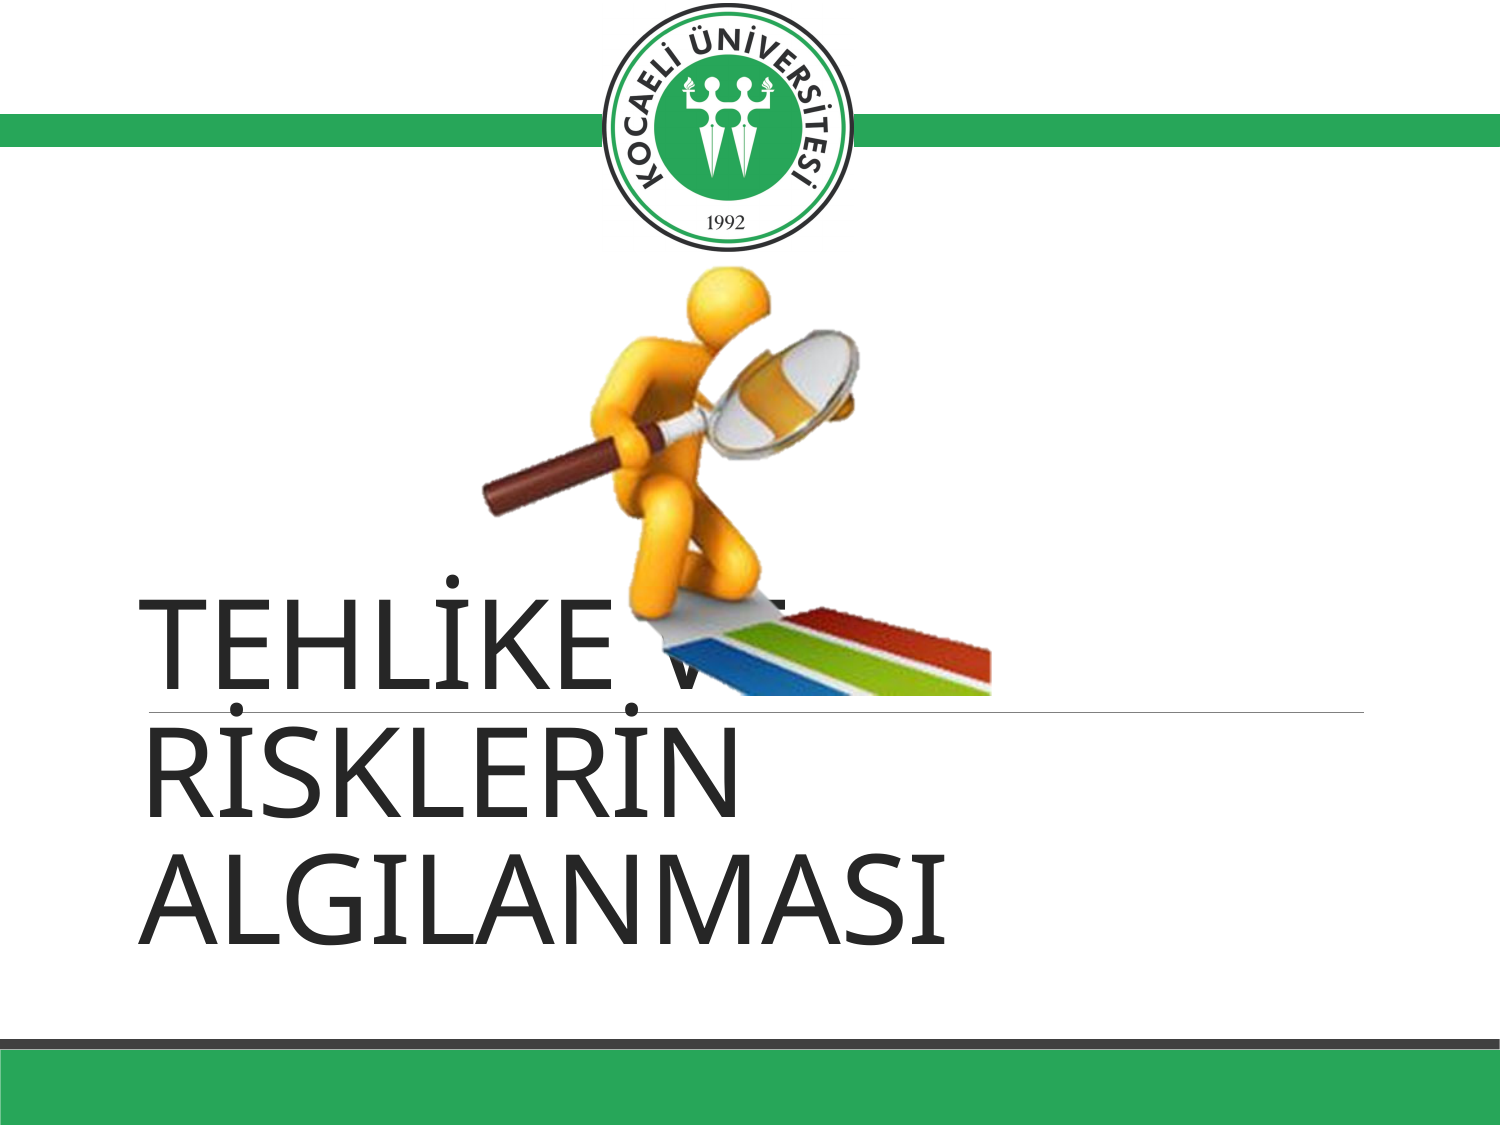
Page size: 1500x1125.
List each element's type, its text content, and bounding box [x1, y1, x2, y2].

picture [389, 3, 992, 696]
title TEHLİKE VE RİSKLERİN ALGILANMASI [123, 586, 1399, 978]
